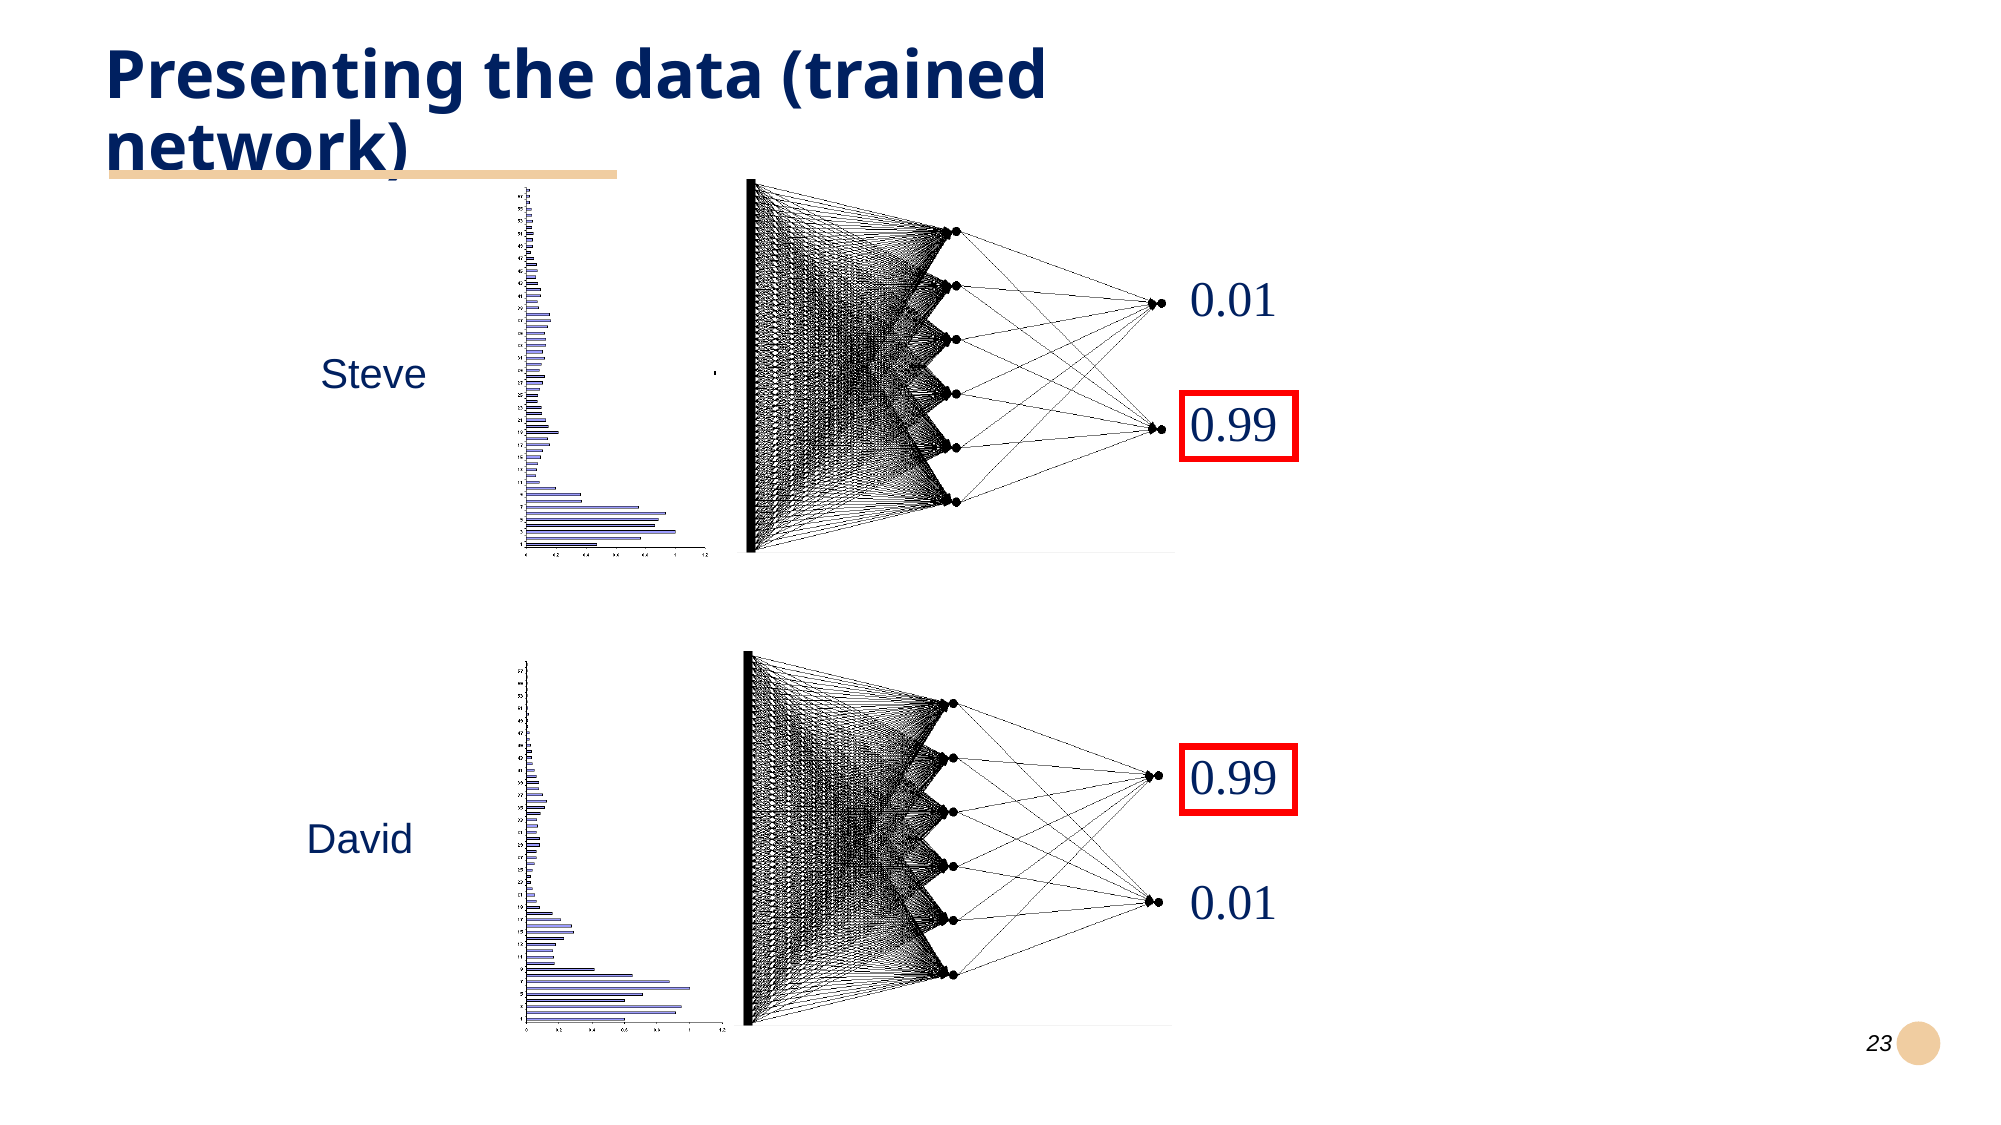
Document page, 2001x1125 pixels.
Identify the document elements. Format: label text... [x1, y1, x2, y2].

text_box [512, 177, 1175, 561]
text_box 0.01 [1174, 862, 1400, 938]
text_box 0.01 [1175, 259, 1400, 335]
text_box 0.99 [1175, 384, 1400, 460]
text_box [512, 649, 1172, 1034]
text_box [1181, 392, 1297, 460]
text_box Presenting the data (trained network) [89, 53, 1381, 172]
text_box David [291, 804, 480, 870]
text_box 0.99 [1174, 737, 1400, 813]
text_box Steve [305, 339, 466, 405]
text_box [1181, 745, 1296, 814]
